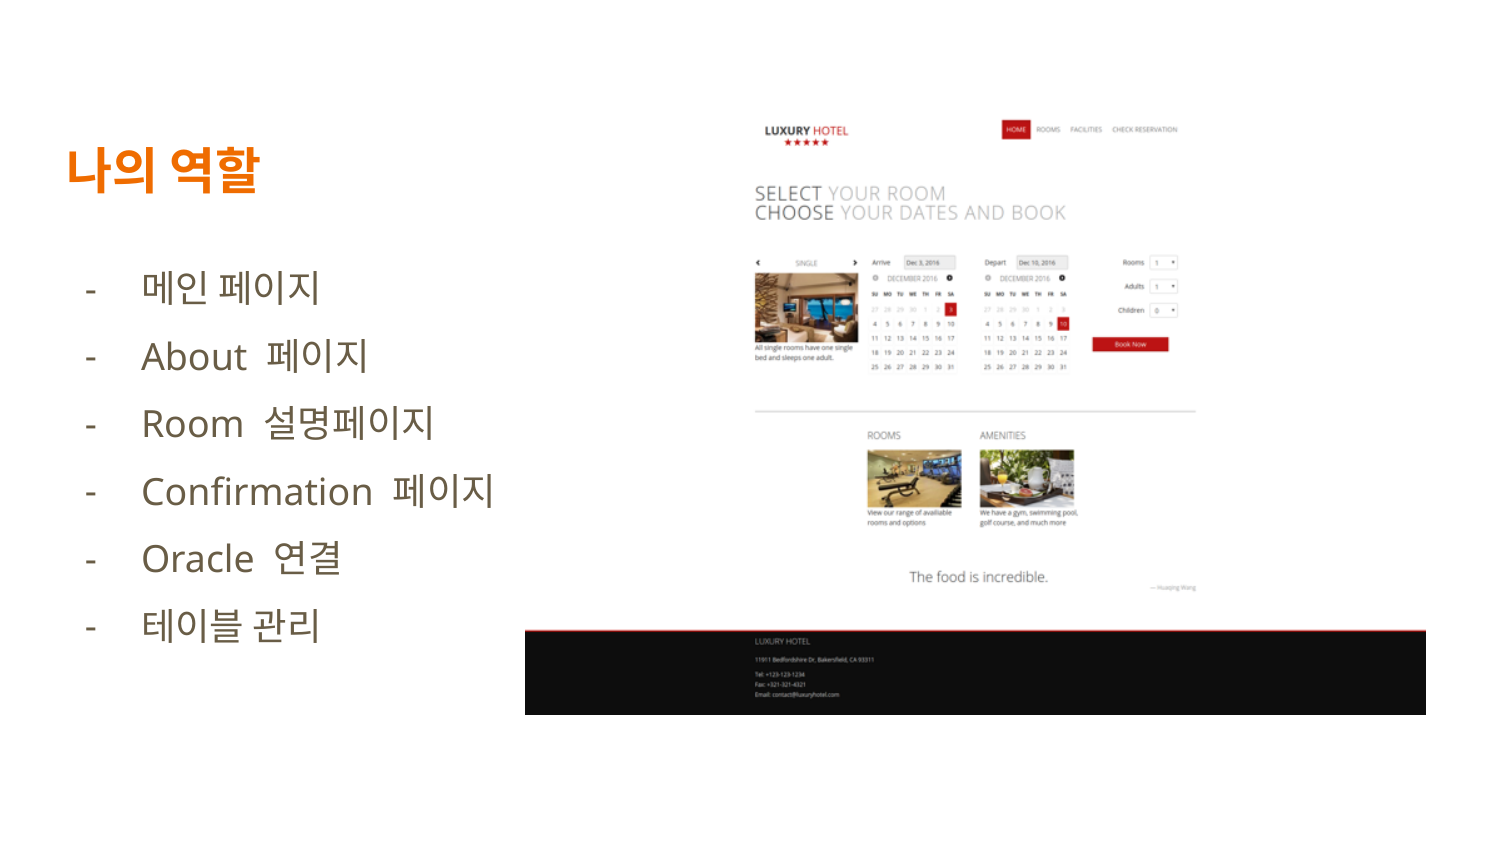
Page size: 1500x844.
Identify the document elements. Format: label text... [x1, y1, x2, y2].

title 나의 역할 [51, 91, 512, 216]
list 메인 페이지 About 페이지 Room 설명페이지 Confirmation 페이지 Oracle 연결 테이블 관리 [51, 227, 512, 750]
picture [525, 114, 1426, 716]
